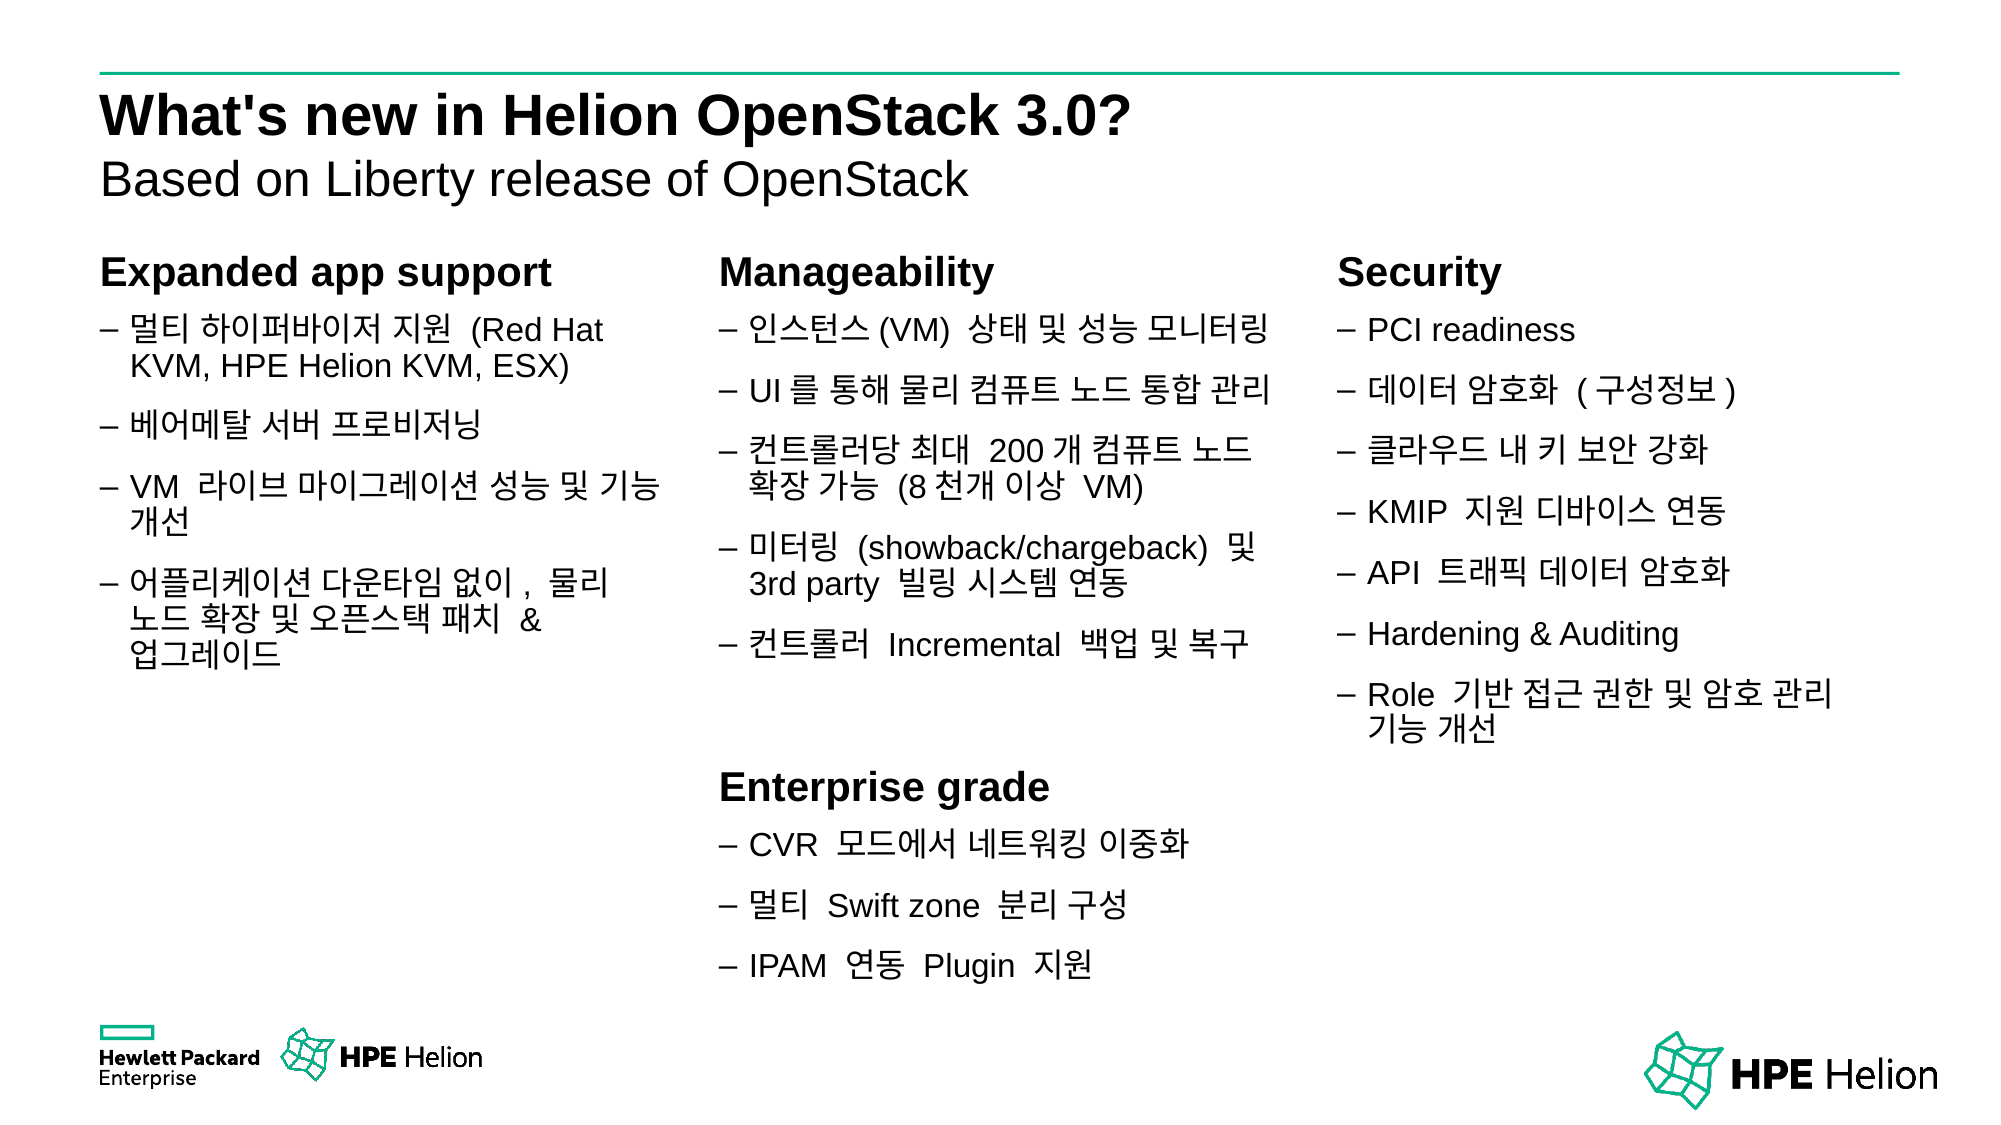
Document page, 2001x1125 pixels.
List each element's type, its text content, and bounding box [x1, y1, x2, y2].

list Expanded app support [99, 249, 663, 303]
list PCI readiness 데이터 암호화 (구성정보) 클라우드 내 키 보안 강화 KMIP 지원 디바이스 연동 API 트래픽 데이터 암호화 Hardening & Auditing Role 기반 접근 권한 및 암호 관리 기능 개선 [1337, 312, 1900, 1000]
picture [1642, 1029, 1938, 1111]
list 인스턴스(VM) 상태 및 성능 모니터링 UI를 통해 물리 컴퓨트 노드 통합 관리 컨트롤러당 최대 200개 컴퓨트 노드 확장 가능 (8천개 이상 VM) 미터링 (showback/chargeback) 및 3rd party 빌링 시스템 연동 컨트롤러 Incremental 백업 및 복구 [718, 312, 1282, 724]
text_box Enterprise grade [718, 765, 1282, 818]
list Manageability [718, 249, 1282, 303]
title What's new in Helion OpenStack 3.0? [99, 85, 1900, 153]
list 멀티 하이퍼바이저 지원 (Red Hat KVM, HPE Helion KVM, ESX) 베어메탈 서버 프로비저닝 VM 라이브 마이그레이션 성능 및 기능 개선 어플리케이션 다운타임 없이, 물리 노드 확장 및 오픈스택 패치 & 업그레이드 [99, 312, 663, 1000]
list Security [1337, 249, 1900, 303]
list Based on Liberty release of OpenStack [99, 153, 1900, 216]
text_box CVR 모드에서 네트워킹 이중화 멀티 Swift zone 분리 구성 IPAM 연동 Plugin 지원 [718, 827, 1282, 1059]
picture [279, 1026, 482, 1082]
